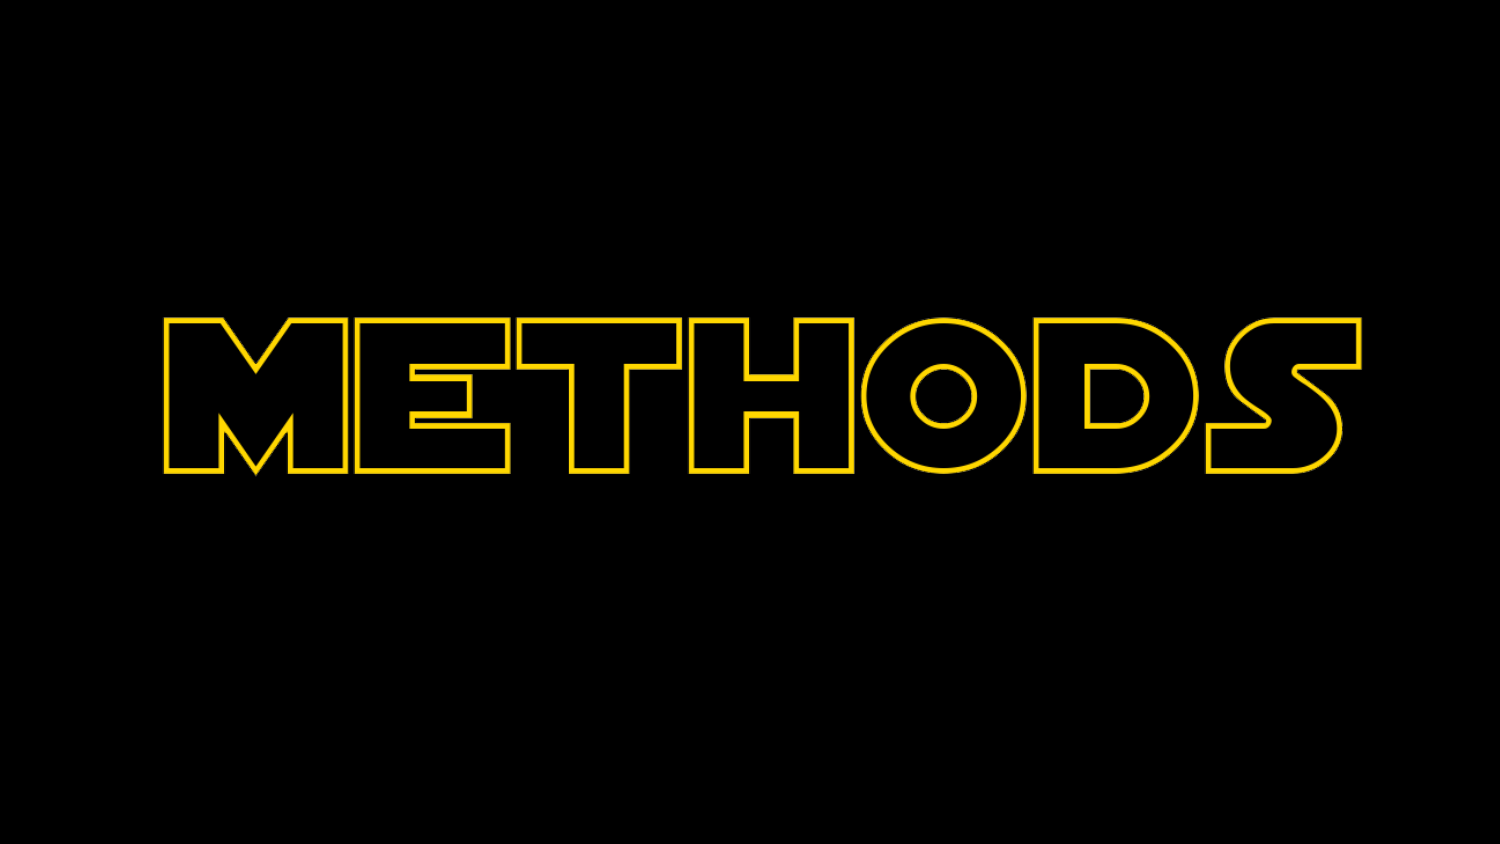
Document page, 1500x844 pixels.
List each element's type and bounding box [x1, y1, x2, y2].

picture [149, 305, 1376, 525]
